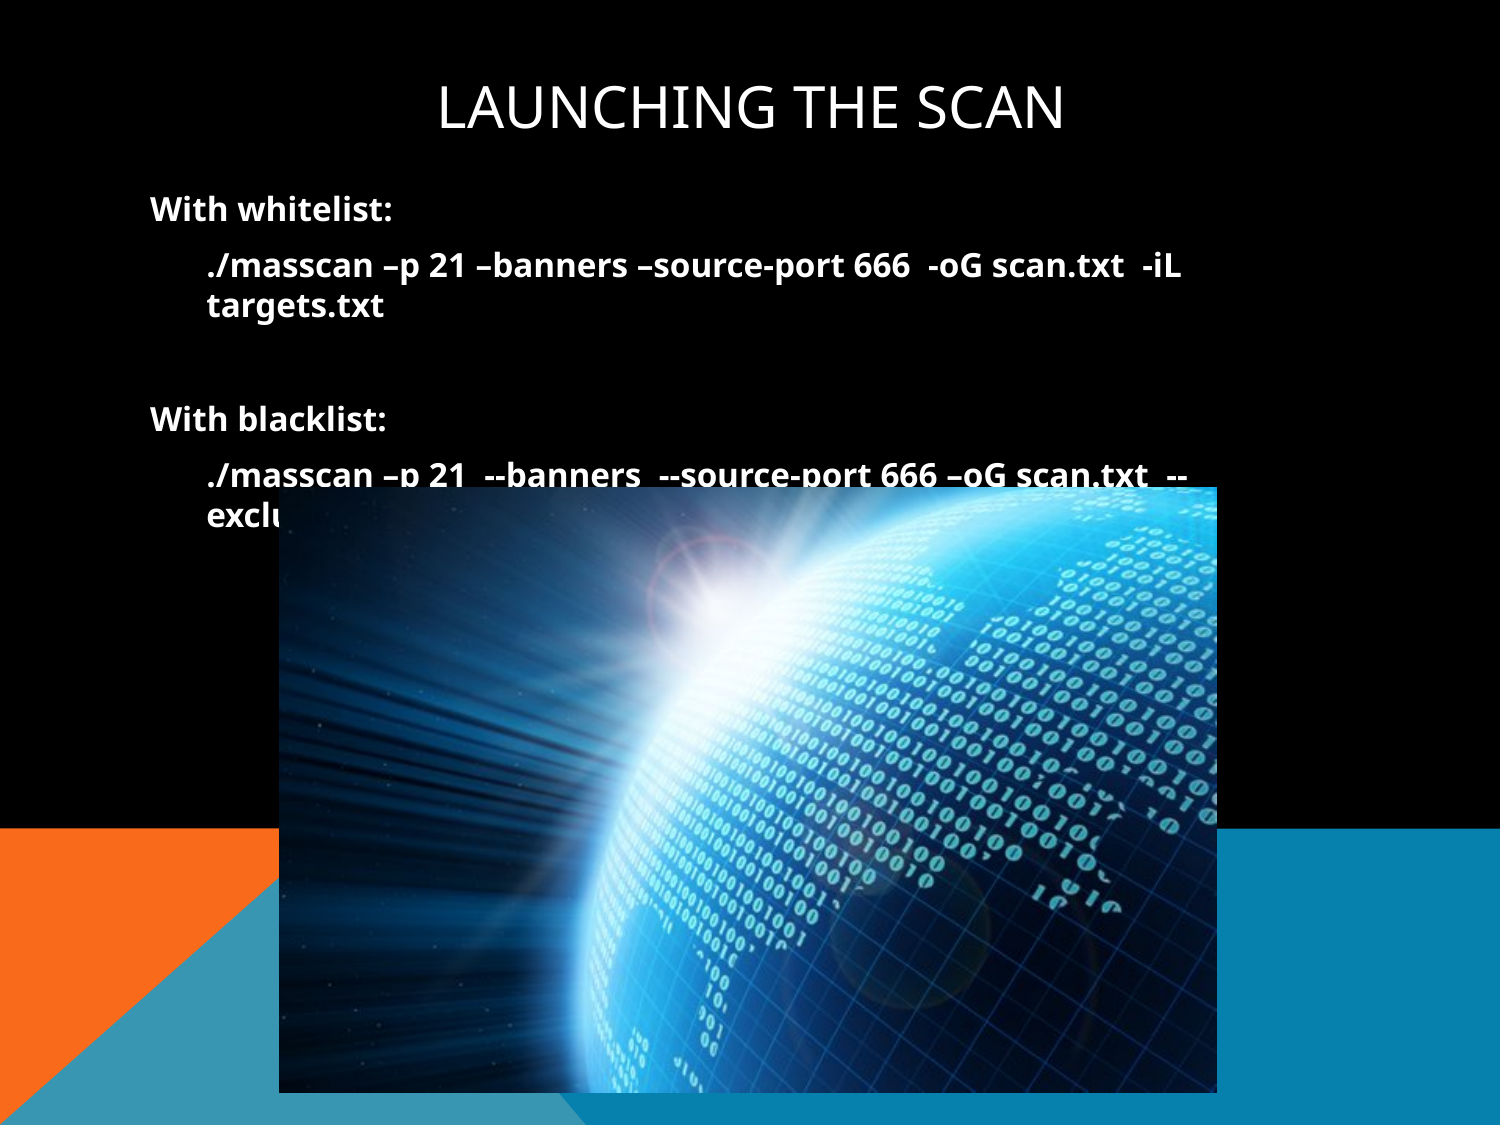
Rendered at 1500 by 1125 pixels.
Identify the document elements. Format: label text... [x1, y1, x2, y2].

picture [279, 487, 1218, 1093]
title Launching the scan [135, 60, 1369, 150]
list With whitelist: ./masscan –p 21 –banners –source-port 666 -oG scan.txt -iL targets.txt With blacklist: ./masscan –p 21 --banners --source-port 666 –oG scan.txt --excludefile bl.txt [135, 180, 1369, 768]
